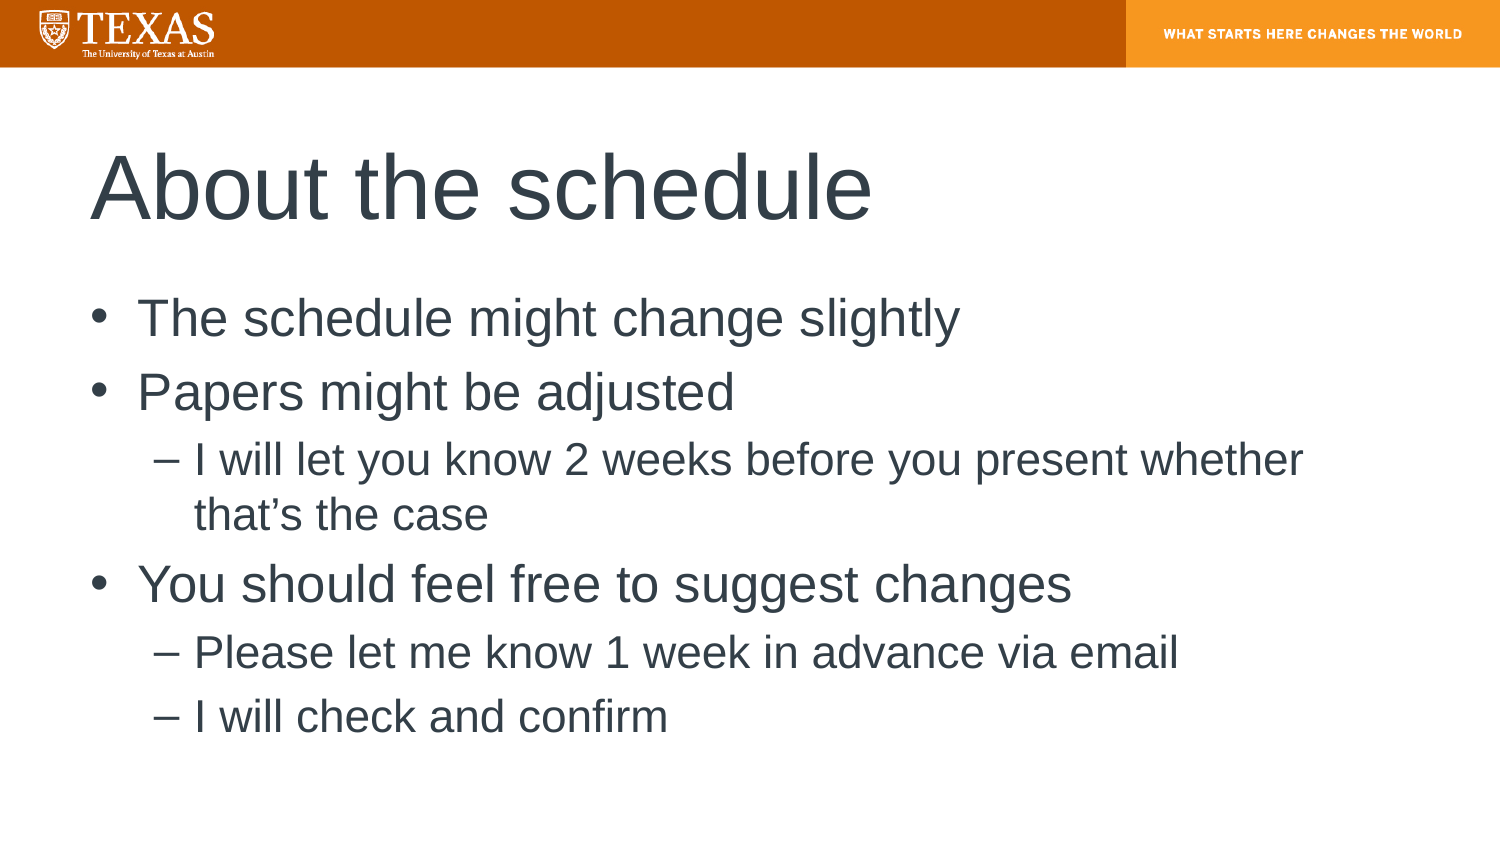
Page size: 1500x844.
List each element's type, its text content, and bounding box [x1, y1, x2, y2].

picture [0, 0, 1500, 844]
title About the schedule [75, 112, 1425, 254]
list The schedule might change slightly Papers might be adjusted I will let you know 2 weeks before you present whether that’s the case You should feel free to suggest changes Please let me know 1 week in advance via email I will check and confirm [75, 276, 1425, 755]
